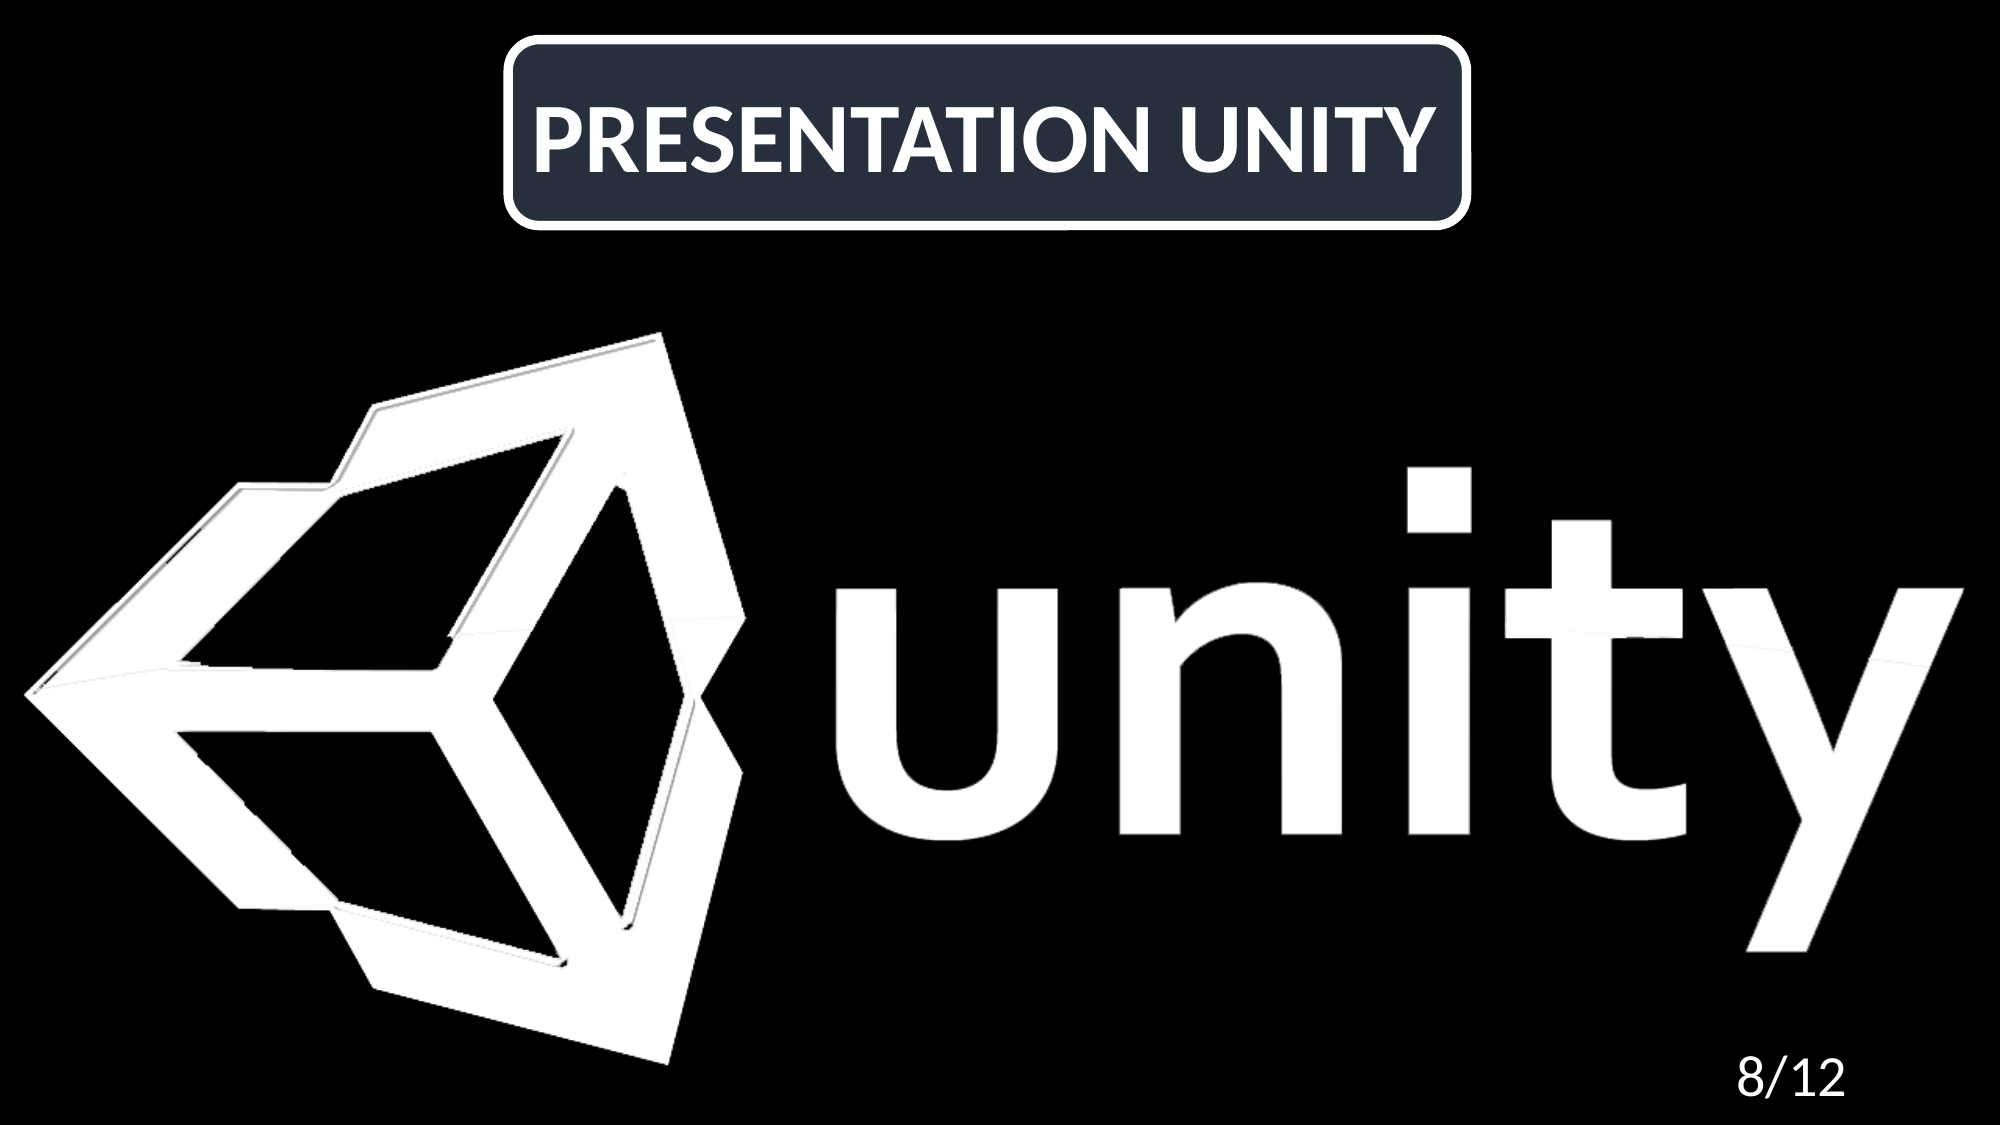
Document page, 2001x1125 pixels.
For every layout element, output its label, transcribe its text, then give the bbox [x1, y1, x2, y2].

text_box PRESENTATION UNITY [507, 38, 1468, 132]
picture [0, 132, 1988, 1125]
